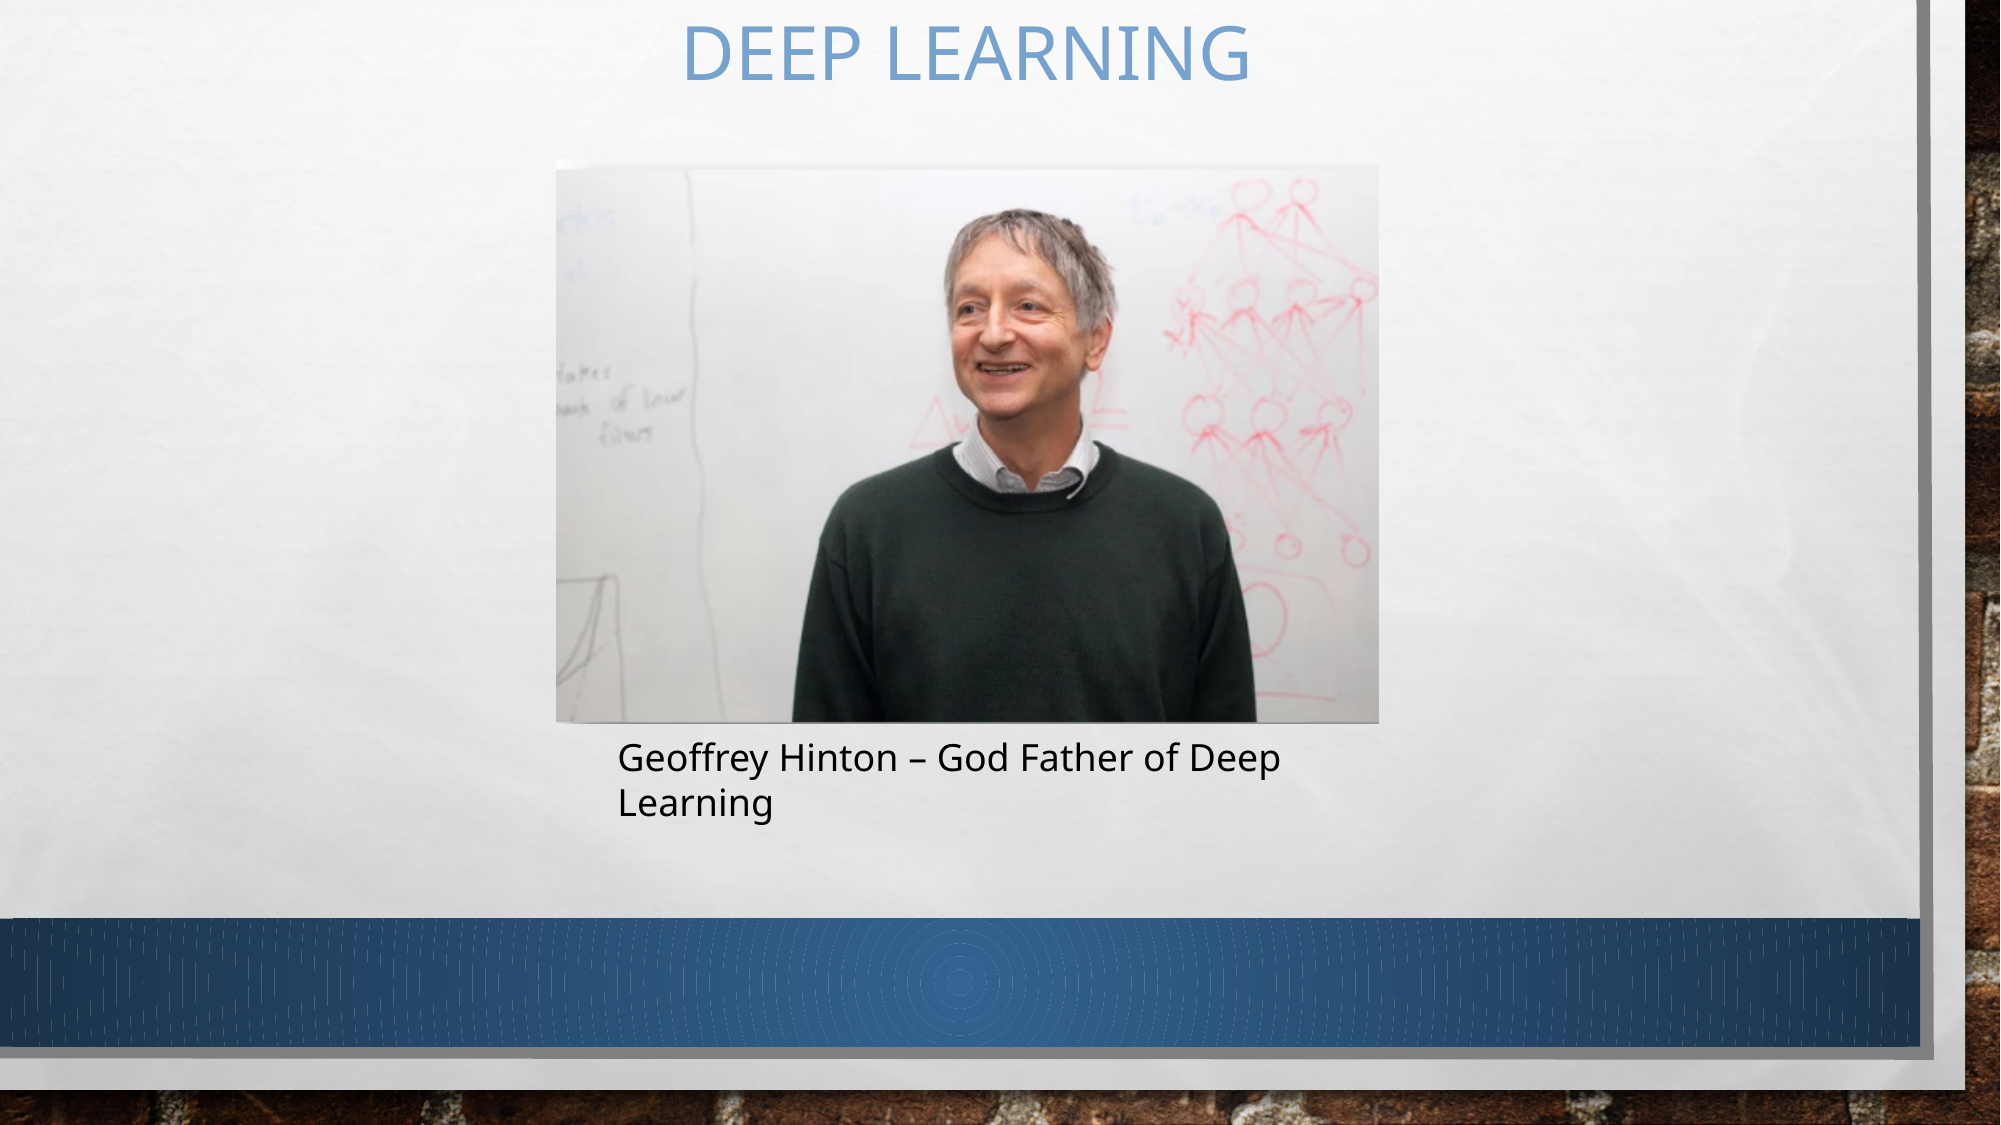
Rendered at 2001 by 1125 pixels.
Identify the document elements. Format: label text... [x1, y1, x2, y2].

text_box Geoffrey Hinton – God Father of Deep Learning [602, 726, 1353, 832]
picture [556, 159, 1379, 724]
title Deep Learning [55, 17, 1879, 96]
picture [0, 0, 2000, 1125]
